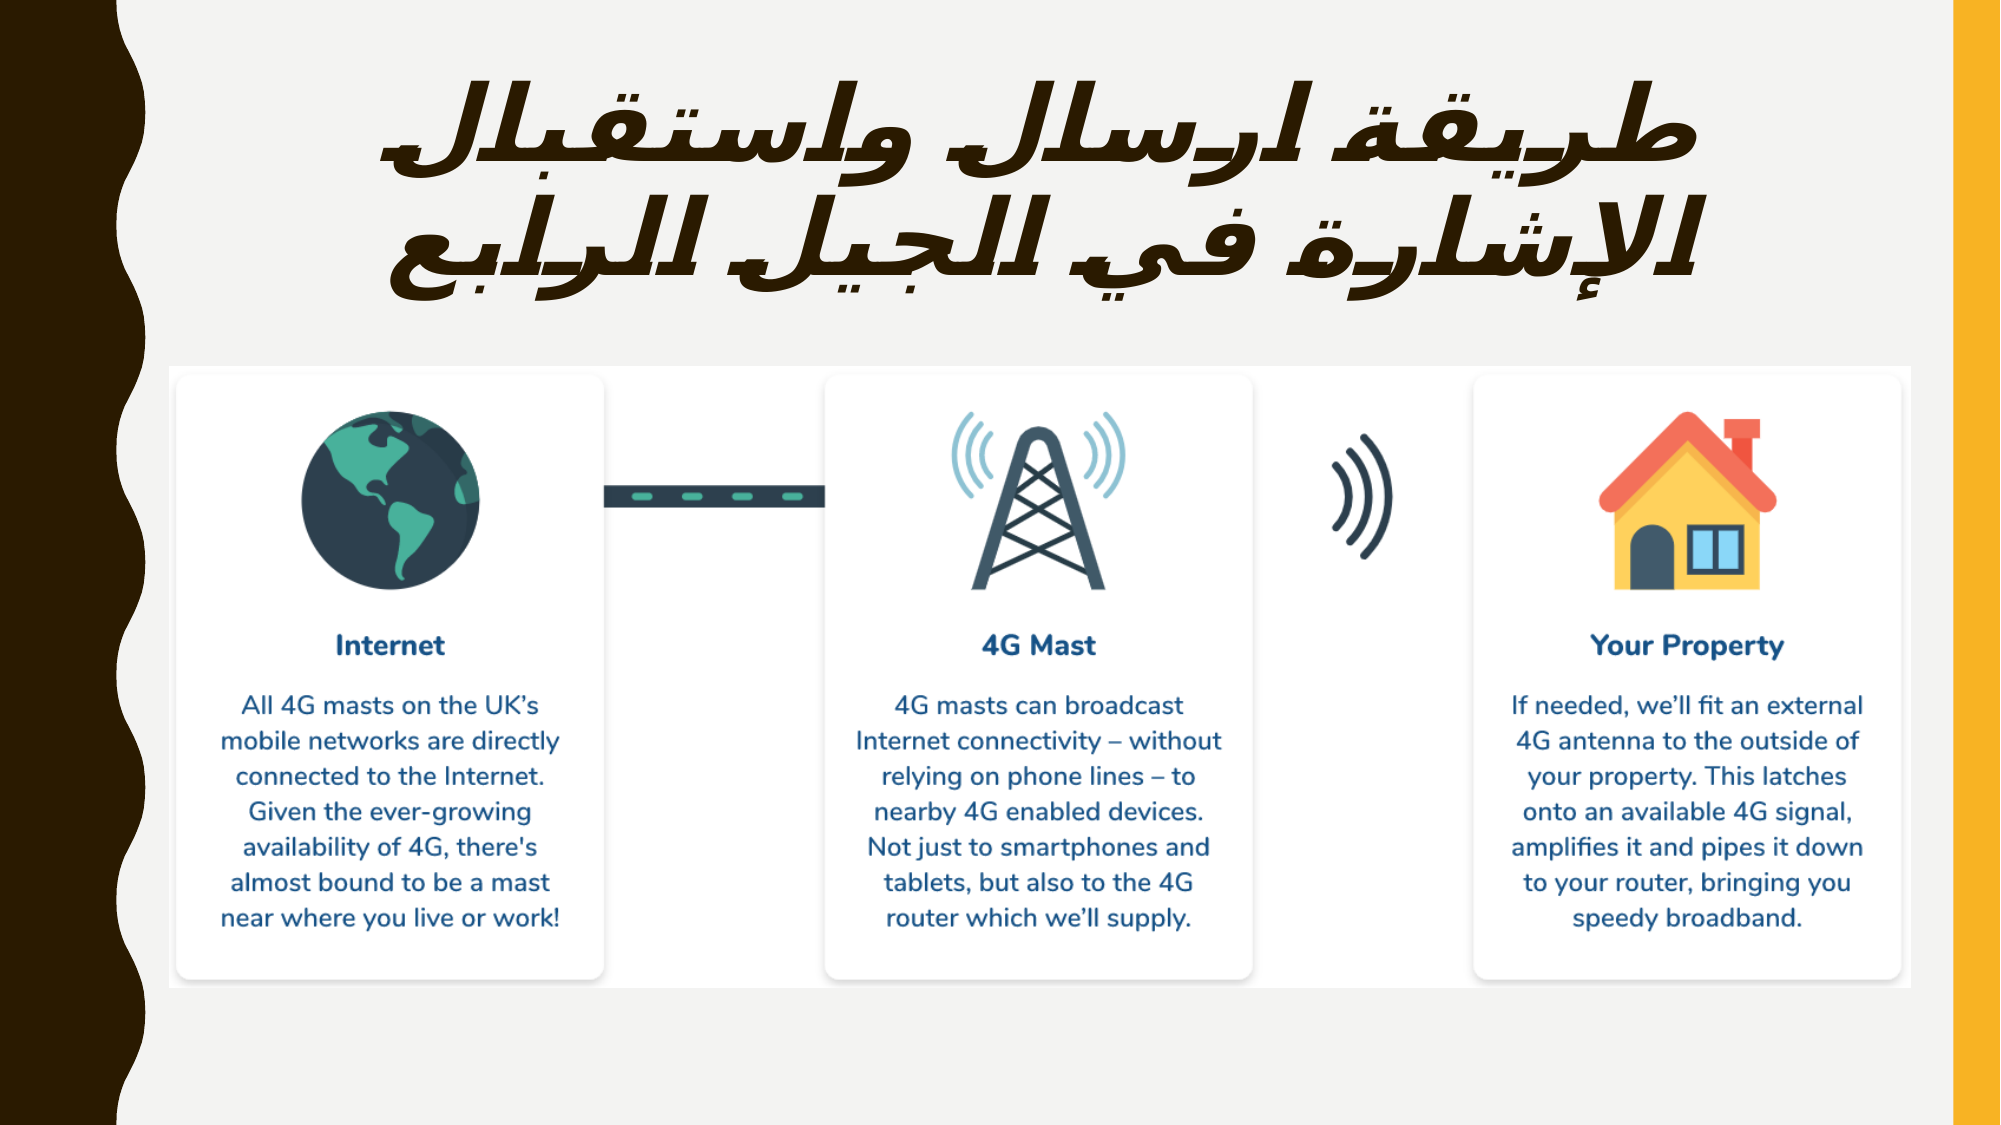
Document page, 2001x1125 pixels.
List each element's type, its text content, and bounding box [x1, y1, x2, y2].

title طريقة ارسال واستقبال الإشارة في الجيل الرابع [205, 62, 1875, 308]
picture [169, 366, 1911, 988]
